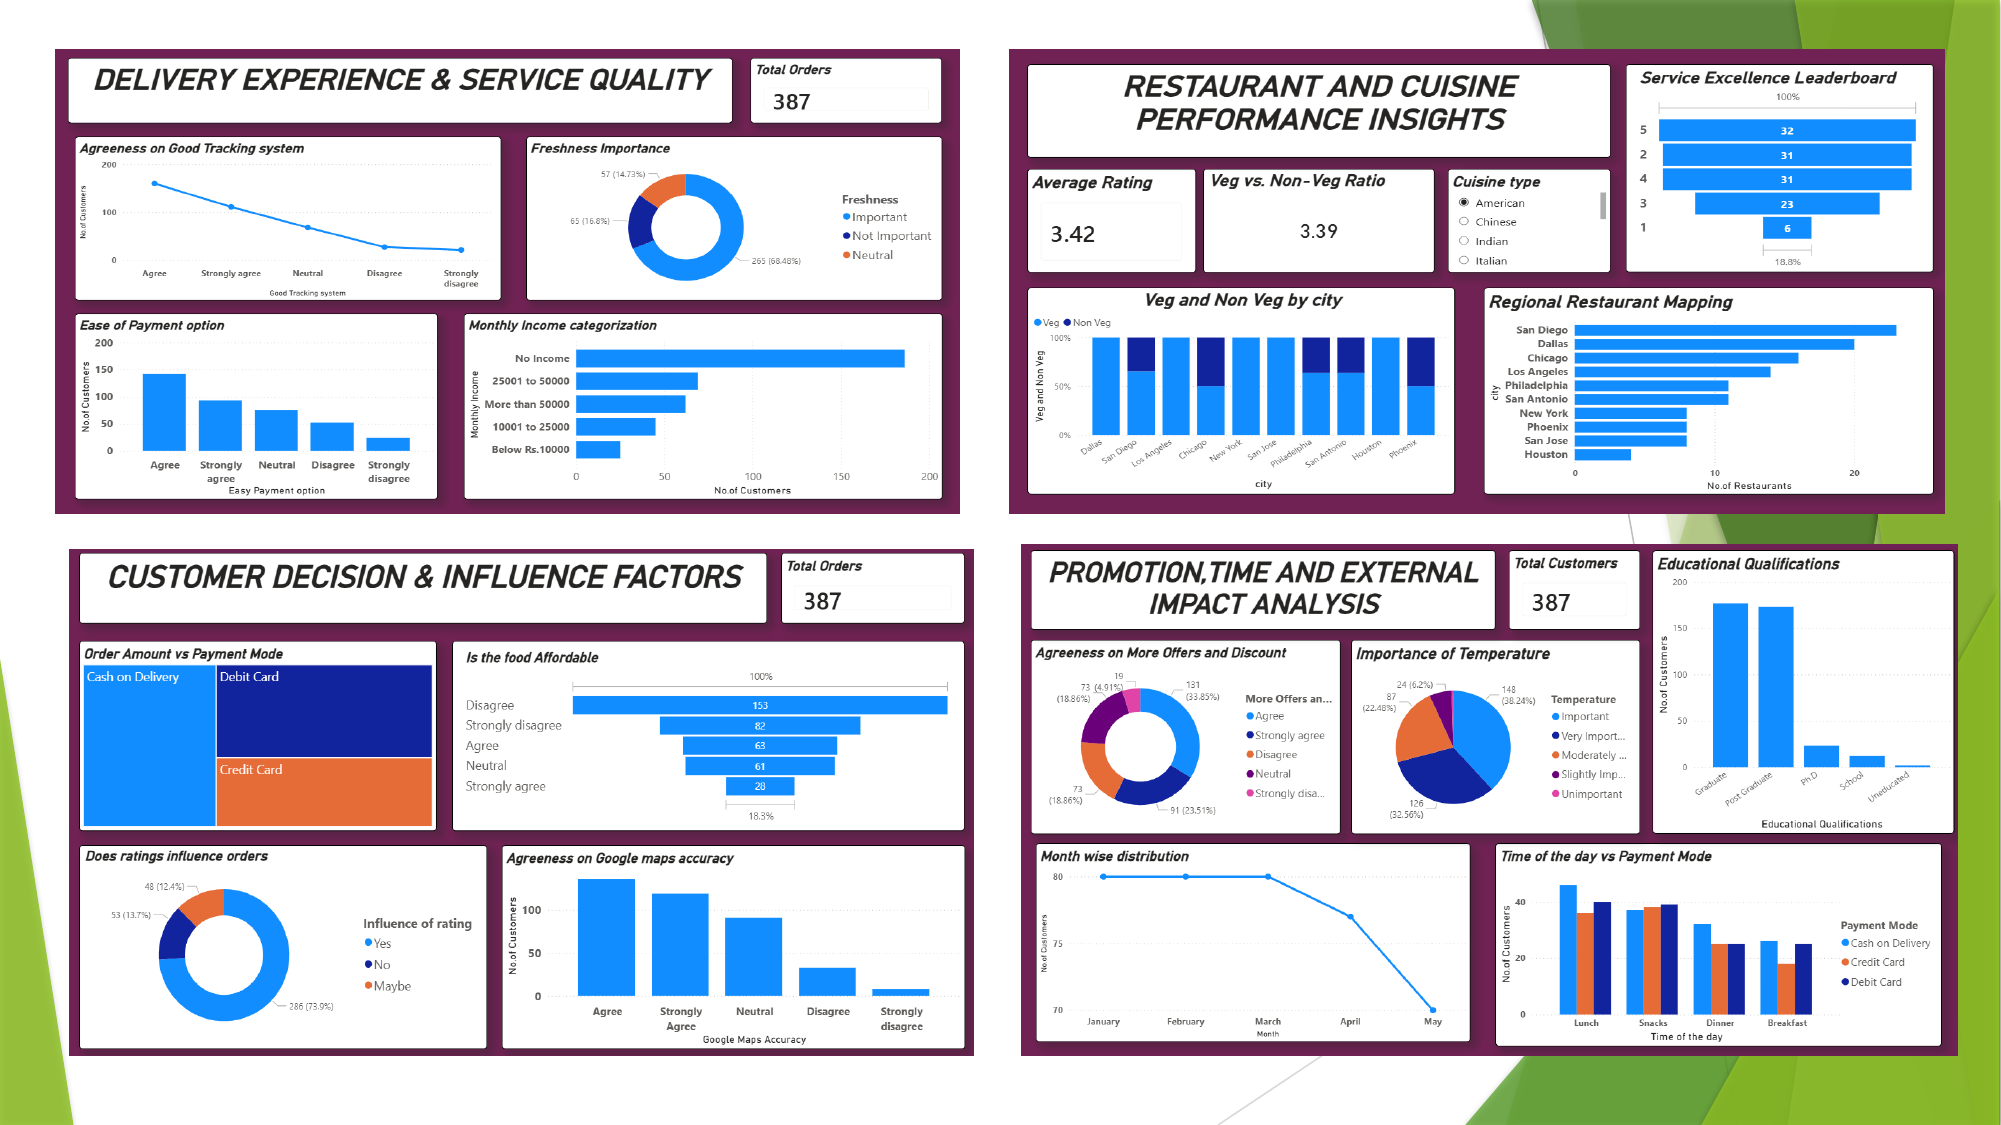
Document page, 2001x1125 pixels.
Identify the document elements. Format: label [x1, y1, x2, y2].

picture [1008, 49, 1945, 515]
picture [54, 49, 961, 515]
picture [68, 548, 975, 1057]
picture [1021, 544, 1958, 1057]
